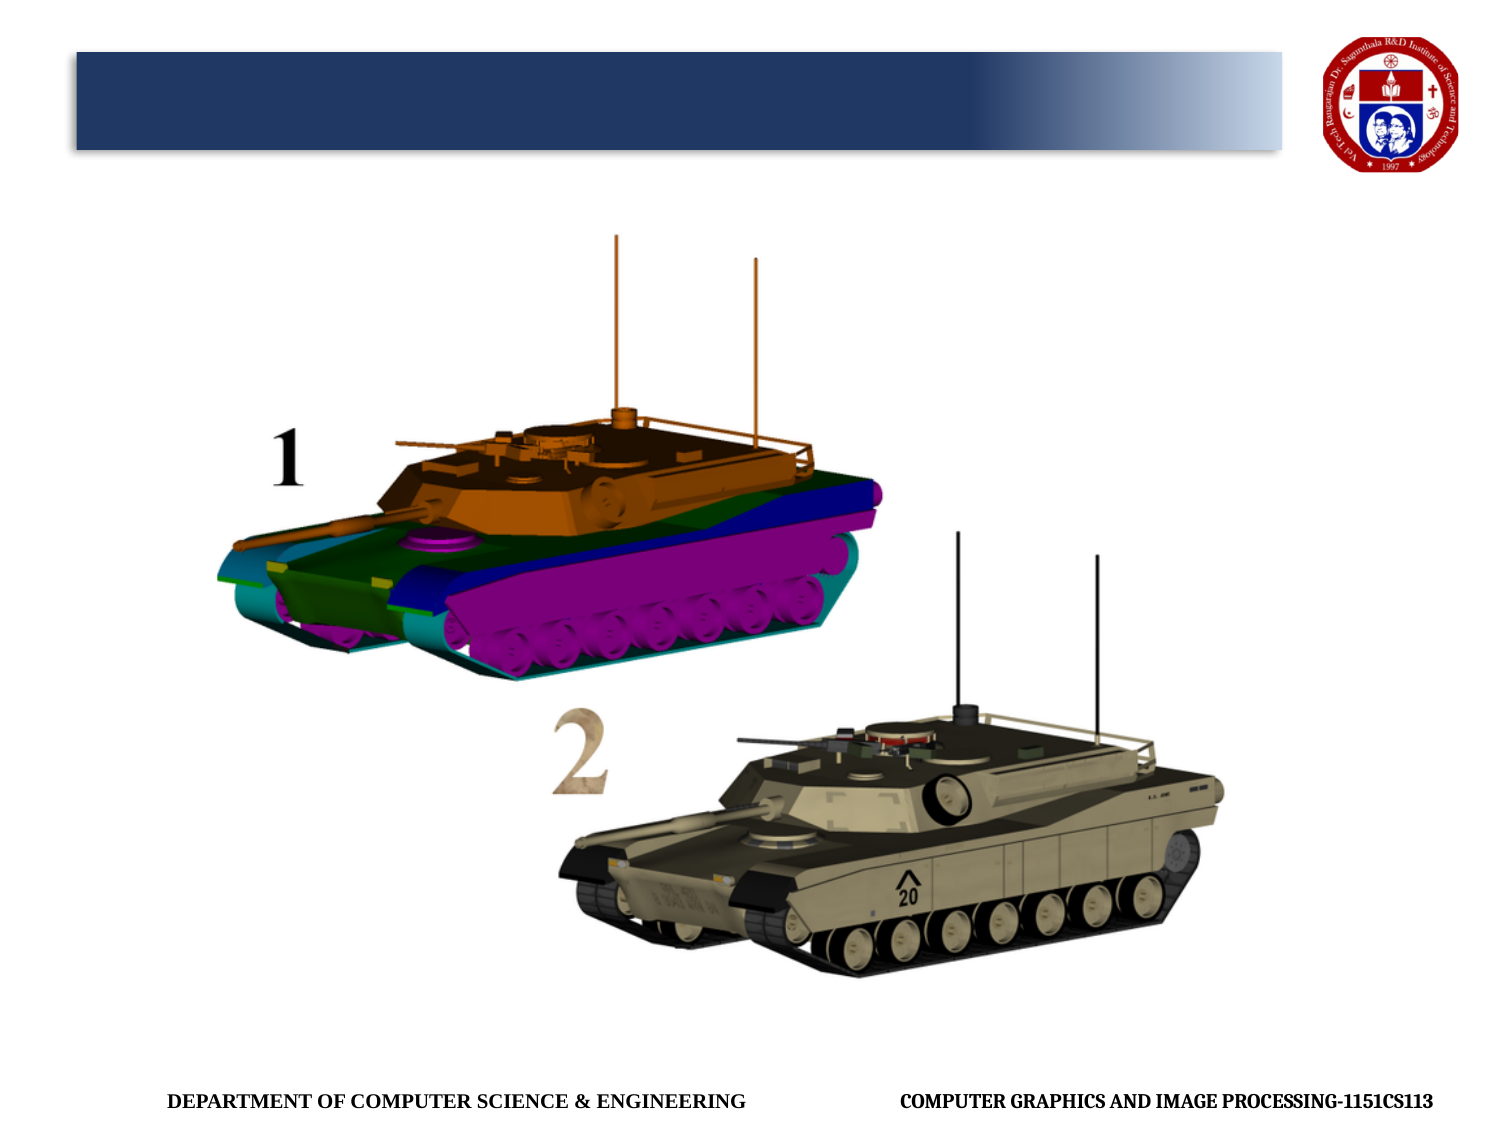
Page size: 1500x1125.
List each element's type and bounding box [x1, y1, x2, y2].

picture [1324, 38, 1458, 172]
picture [194, 224, 1235, 988]
